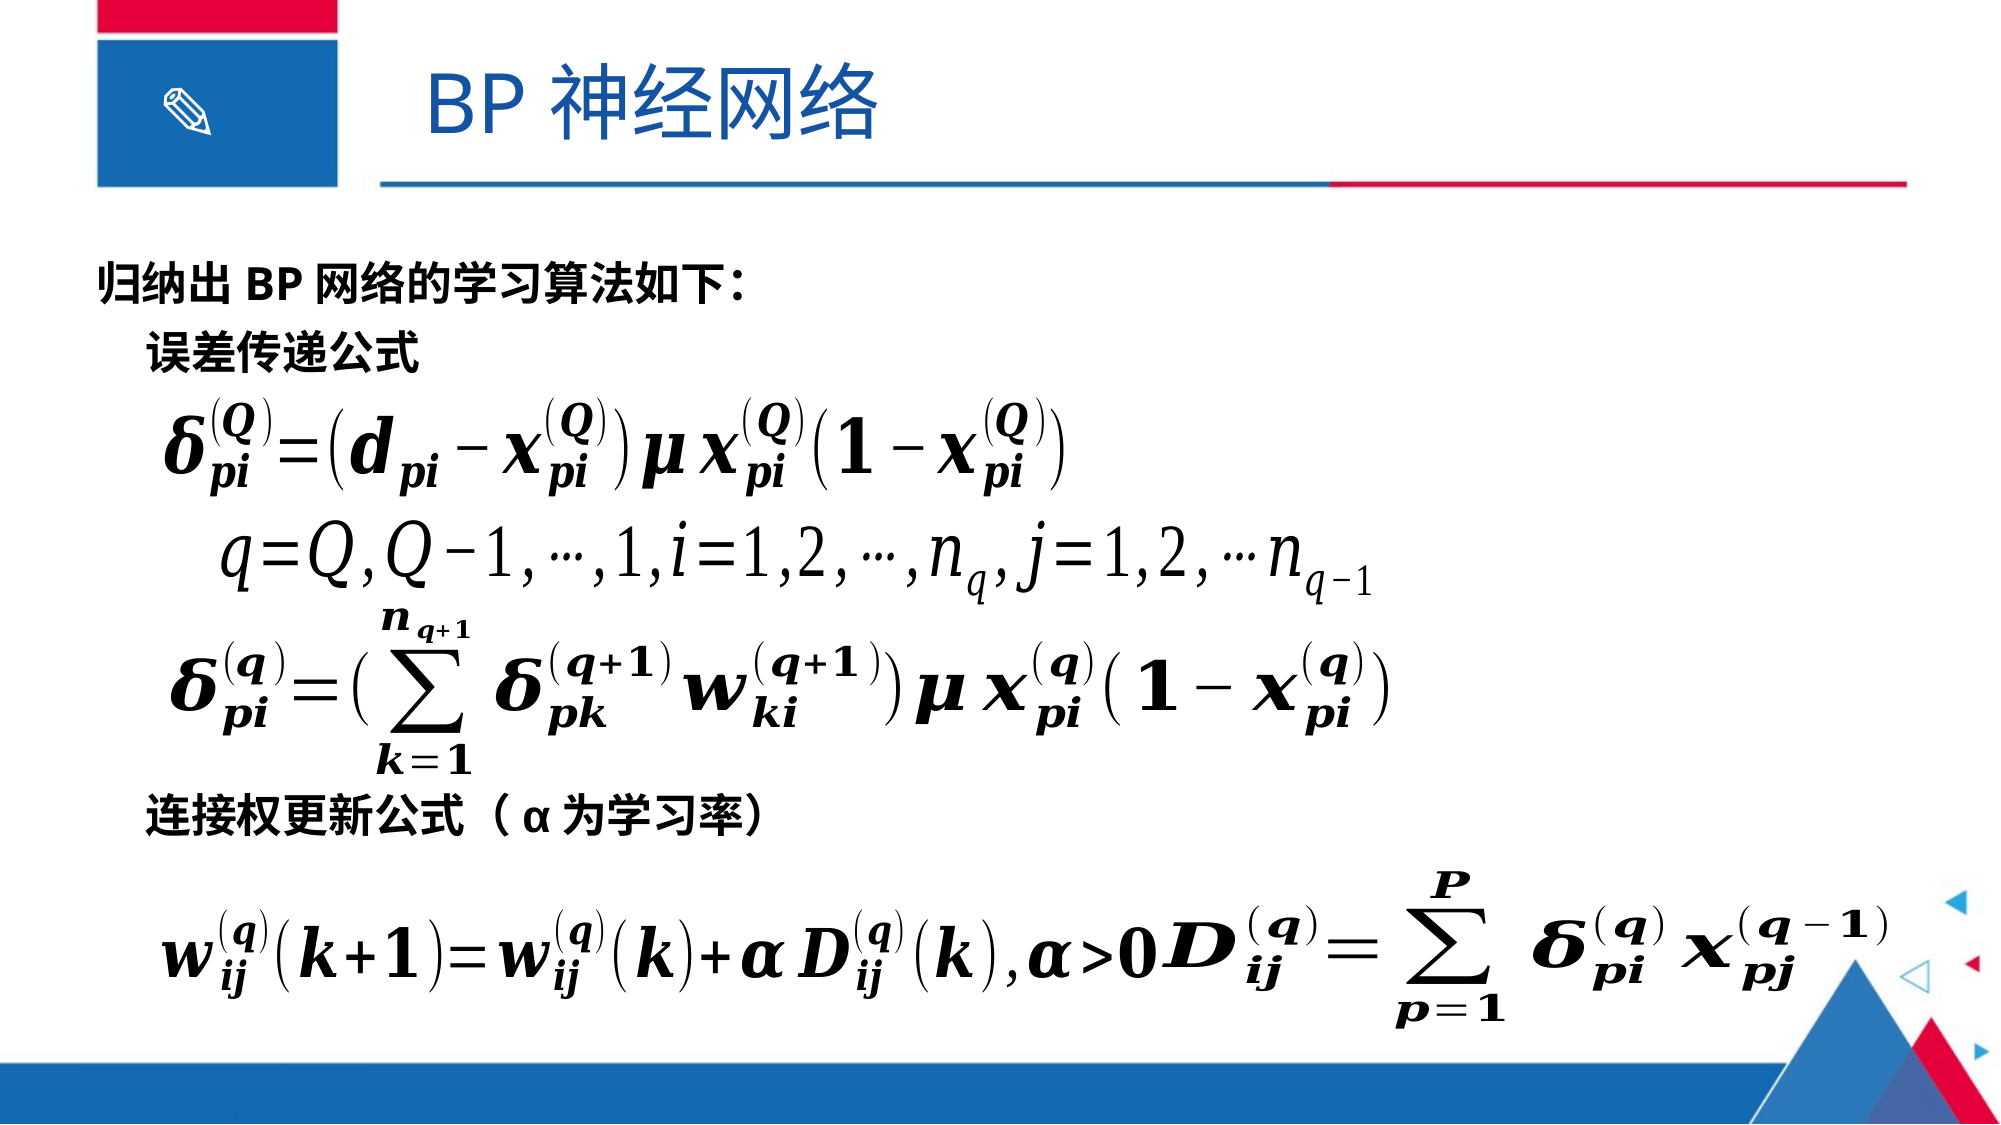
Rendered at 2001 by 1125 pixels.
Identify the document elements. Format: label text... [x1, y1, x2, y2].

text_box 误差传递公式 [130, 322, 1182, 400]
text_box BP神经网络 [409, 43, 1783, 158]
text_box 连接权更新公式（α为学习率） [130, 785, 1182, 862]
text_box 归纳出BP网络的学习算法如下： [81, 253, 1971, 330]
picture [0, 0, 2000, 1124]
